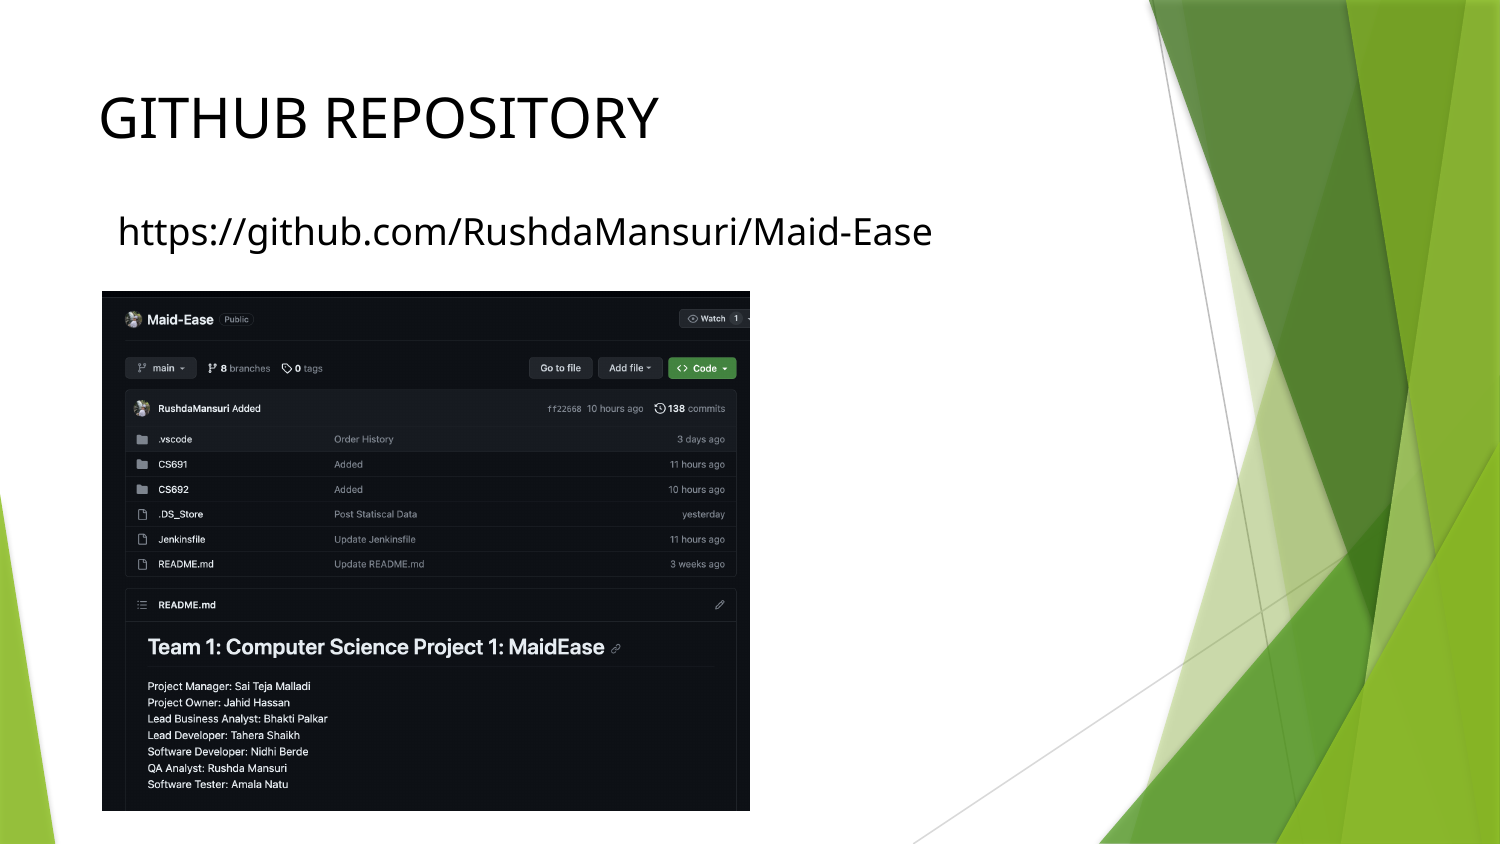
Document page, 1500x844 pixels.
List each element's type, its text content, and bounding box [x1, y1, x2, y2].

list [102, 290, 751, 812]
text_box https://github.com/RushdaMansuri/Maid-Ease [102, 200, 1072, 261]
title GITHUB REPOSITORY [83, 75, 1141, 238]
